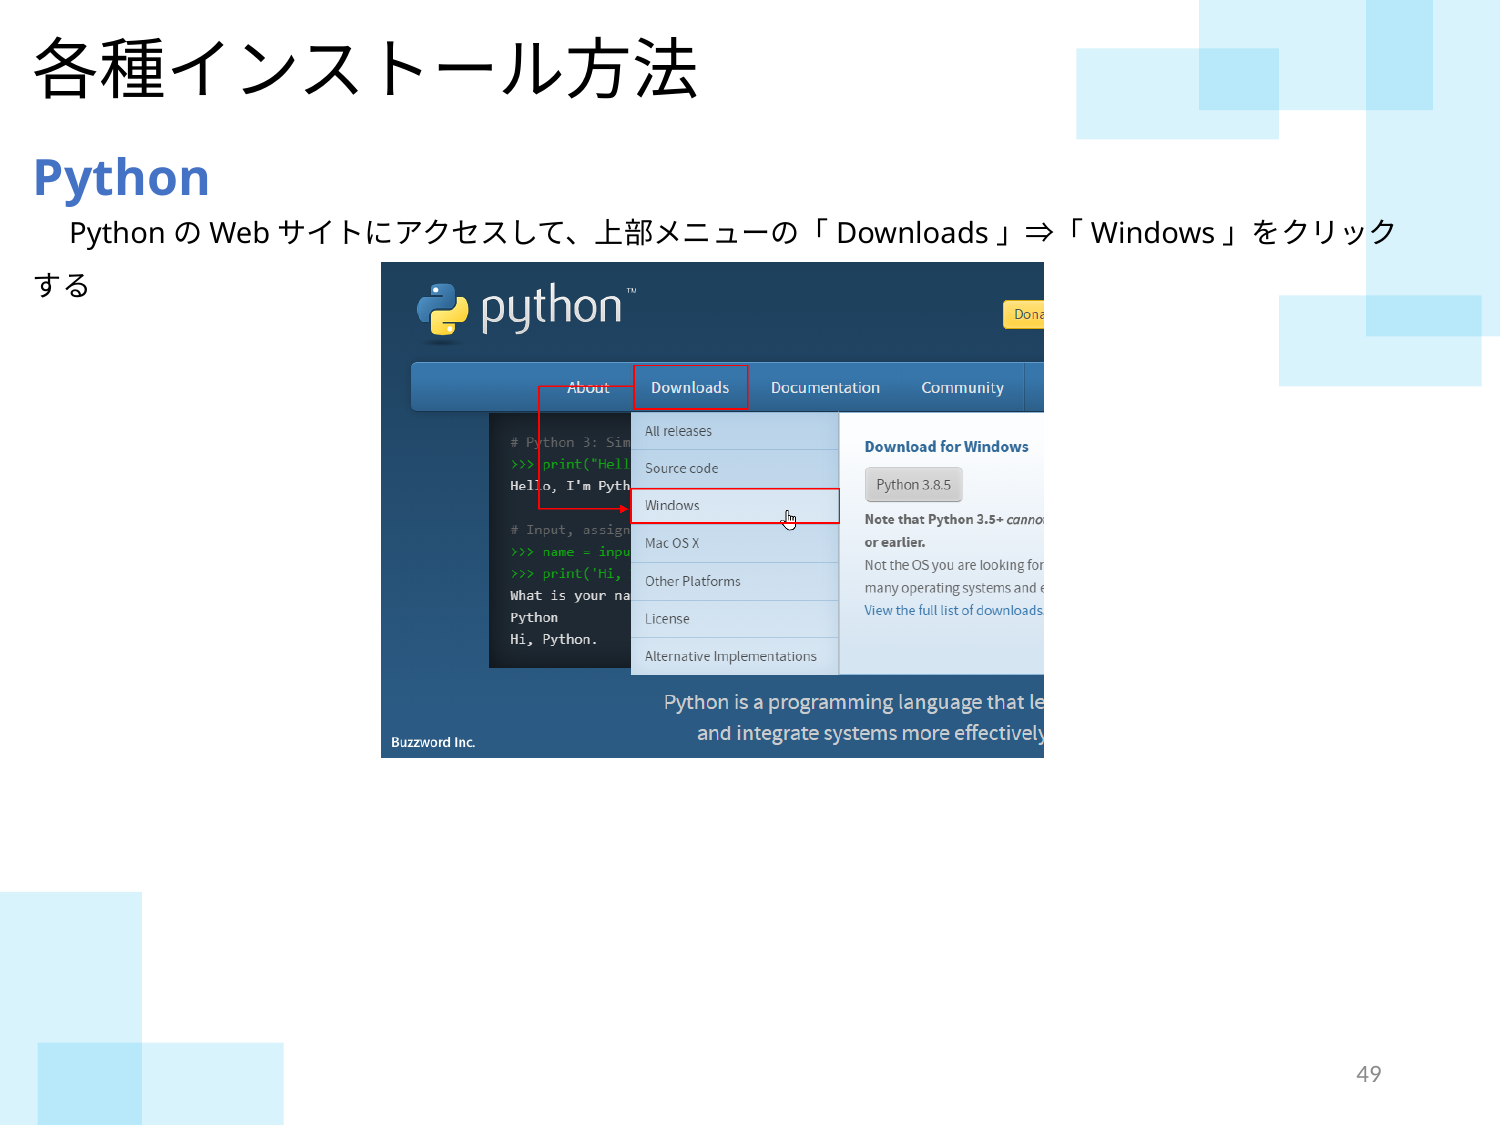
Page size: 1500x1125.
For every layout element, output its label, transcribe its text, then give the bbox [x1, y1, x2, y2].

text_box PythonのWebサイトにアクセスして、上部メニューの「Downloads」⇒「Windows」をクリックする [18, 189, 1438, 310]
slide_number 48 [1059, 1042, 1397, 1103]
text_box 各種インストール方法 [18, 19, 975, 114]
text_box Python [18, 107, 1131, 189]
picture [381, 262, 1044, 758]
